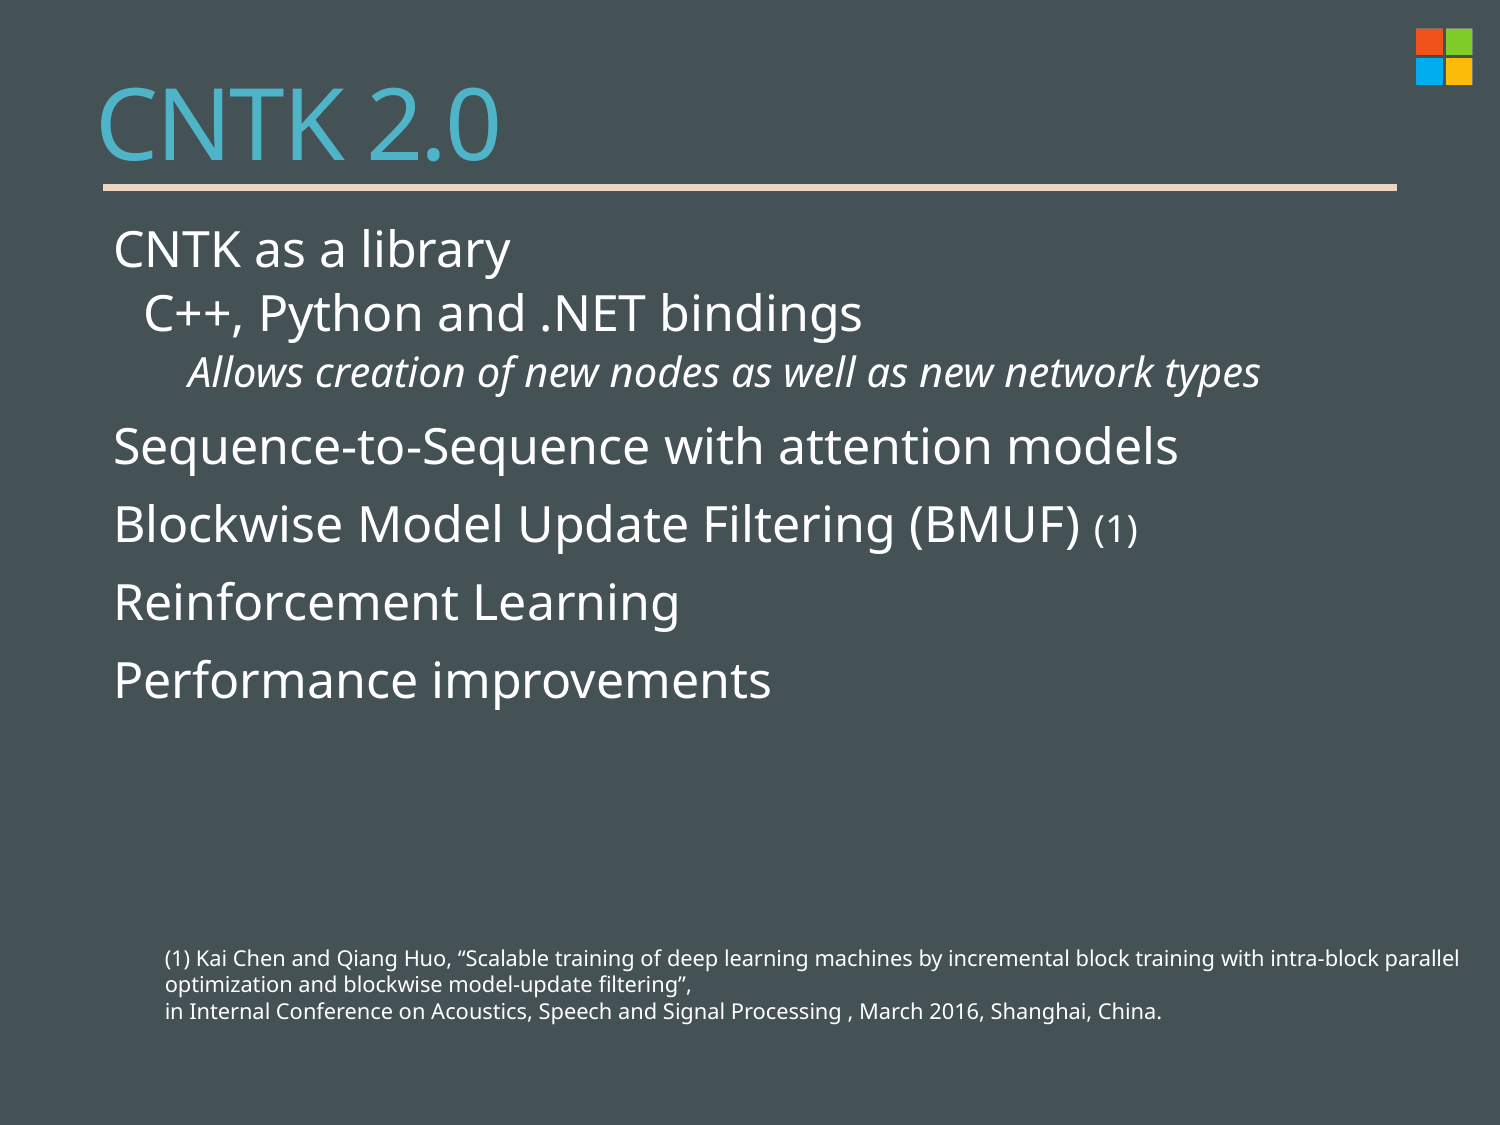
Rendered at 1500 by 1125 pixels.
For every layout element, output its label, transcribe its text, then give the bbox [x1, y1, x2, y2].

picture [1409, 22, 1480, 86]
list CNTK as a library C++, Python and .NET bindings Allows creation of new nodes as well as new network types Sequence-to-Sequence with attention models Blockwise Model Update Filtering (BMUF) (1) Reinforcement Learning Performance improvements [83, 219, 1407, 803]
text_box (1) Kai Chen and Qiang Huo, “Scalable training of deep learning machines by incremental block training with intra-block parallel optimization and blockwise model-update filtering”, in Internal Conference on Acoustics, Speech and Signal Processing , March 2016, Shanghai, China. [149, 937, 1500, 1031]
title CNTK 2.0 [80, 37, 1407, 220]
